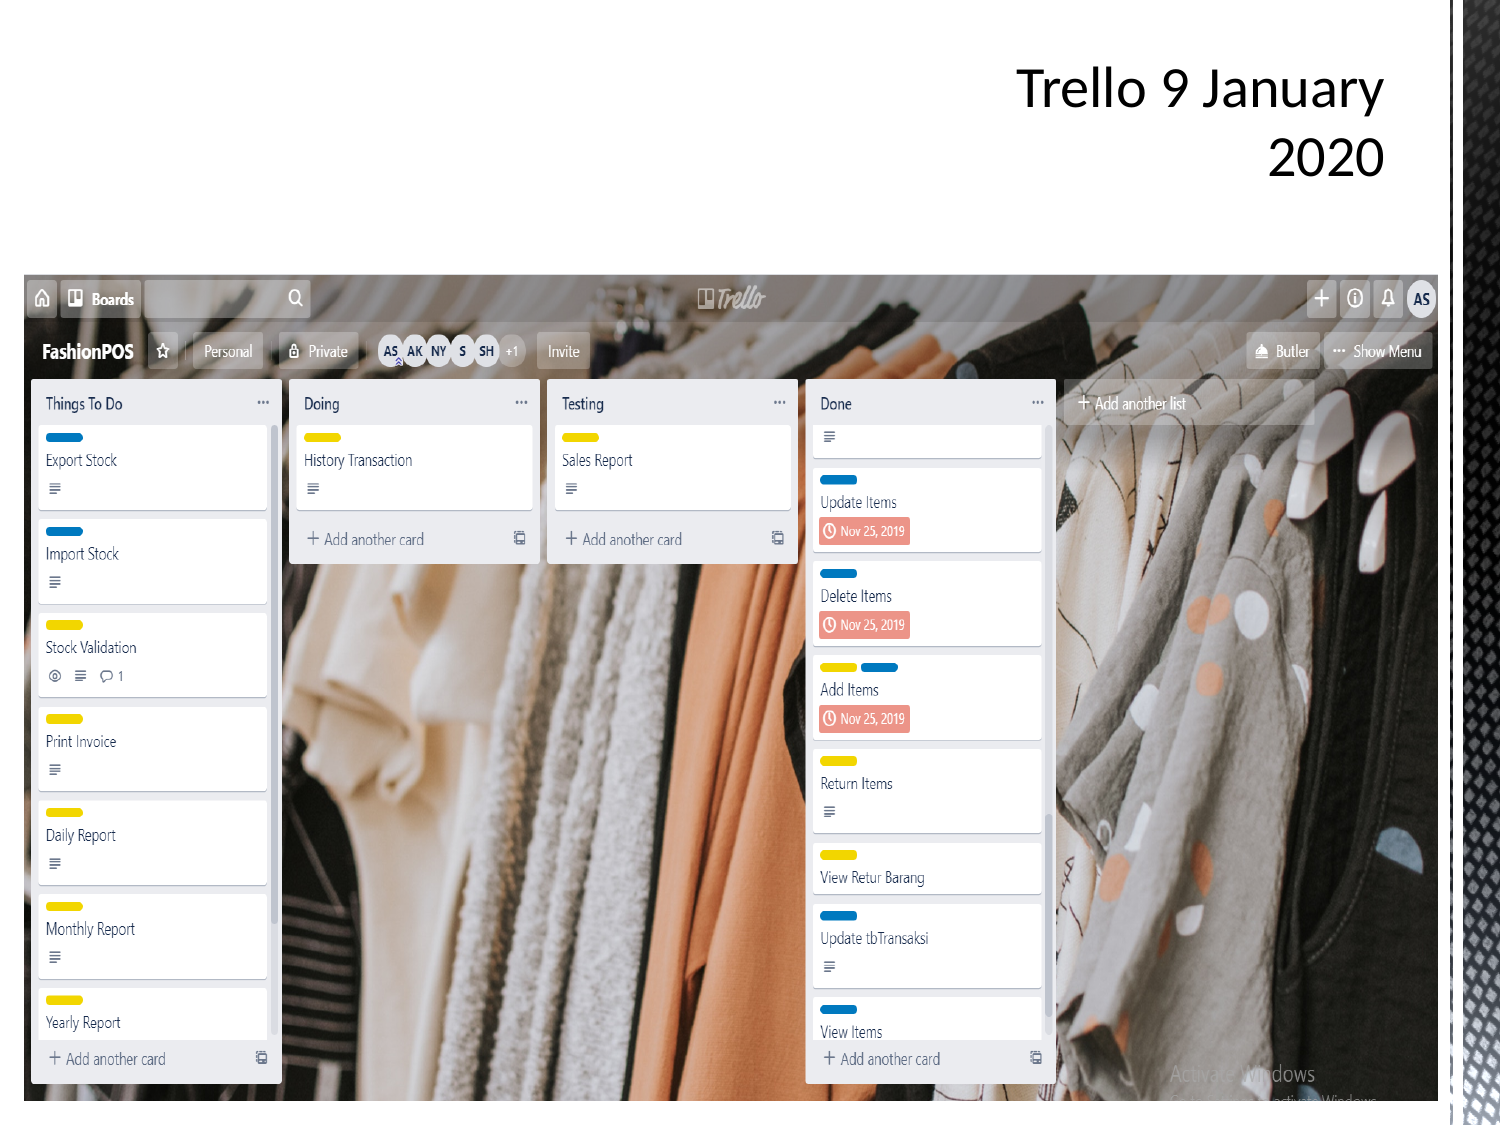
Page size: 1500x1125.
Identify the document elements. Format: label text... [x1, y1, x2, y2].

title Trello 9 January 2020 [937, 24, 1400, 213]
picture [24, 274, 1438, 1101]
picture [1447, 0, 1500, 1125]
